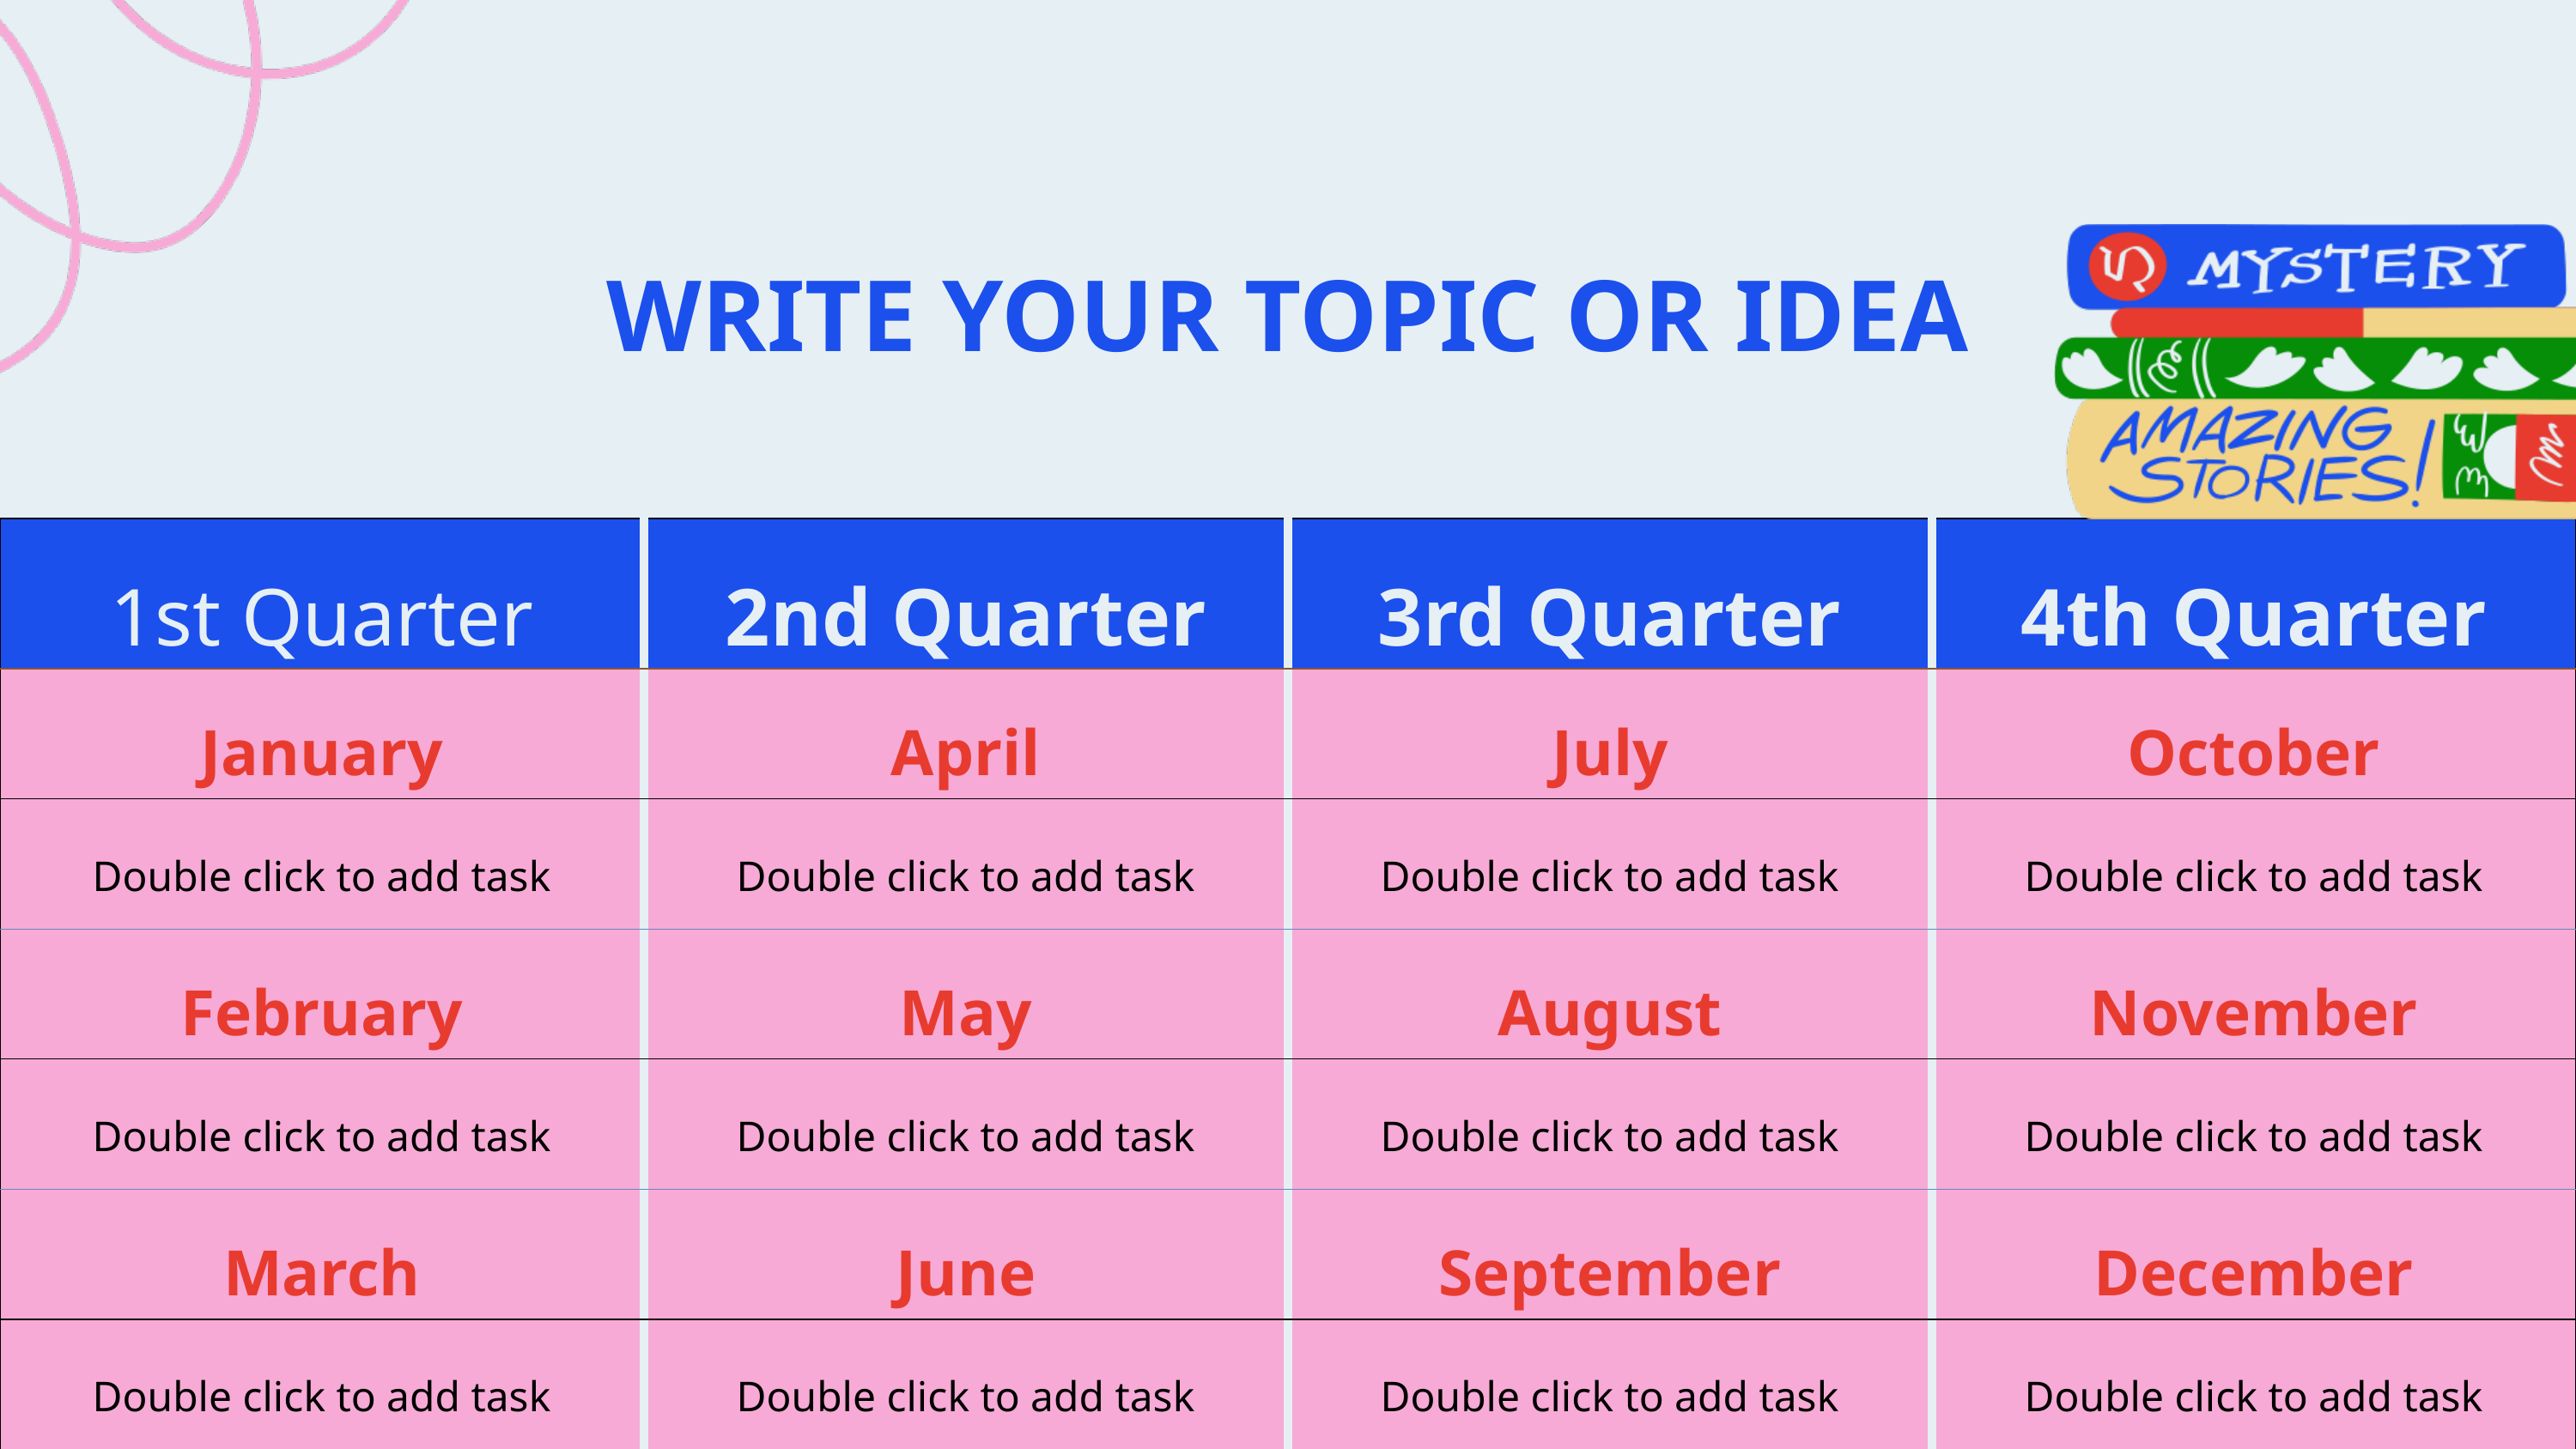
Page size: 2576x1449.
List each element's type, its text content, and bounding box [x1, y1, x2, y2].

picture [0, 0, 523, 650]
table_cell Double click to add task [1292, 1320, 1928, 1449]
table_cell October [1936, 670, 2575, 798]
table_cell April [648, 670, 1284, 798]
table_cell July [1292, 670, 1928, 798]
text_box WRITE YOUR TOPIC OR IDEA [558, 209, 2018, 372]
table_cell May [648, 930, 1284, 1058]
table_cell Double click to add task [648, 799, 1284, 929]
table_cell Double click to add task [1292, 799, 1928, 929]
table_header 1st Quarter [1, 519, 640, 668]
table_cell March [1, 1190, 640, 1319]
table_cell June [648, 1190, 1284, 1319]
table_cell September [1292, 1190, 1928, 1319]
table_header 4th Quarter [1936, 519, 2575, 668]
table_cell January [1, 670, 640, 798]
table_cell December [1936, 1190, 2575, 1319]
table_cell August [1292, 930, 1928, 1058]
table_header 2nd Quarter [648, 519, 1284, 668]
table_cell Double click to add task [1, 1320, 640, 1449]
table_cell November [1936, 930, 2575, 1058]
table_cell Double click to add task [1, 1059, 640, 1189]
table_cell Double click to add task [1936, 799, 2575, 929]
table_cell Double click to add task [1, 799, 640, 929]
table_cell Double click to add task [1292, 1059, 1928, 1189]
table_cell Double click to add task [1936, 1320, 2575, 1449]
picture [2053, 224, 2576, 519]
table_cell Double click to add task [1936, 1059, 2575, 1189]
table_cell Double click to add task [648, 1059, 1284, 1189]
table_header 3rd Quarter [1292, 519, 1928, 668]
table_cell February [1, 930, 640, 1058]
table_cell Double click to add task [648, 1320, 1284, 1449]
